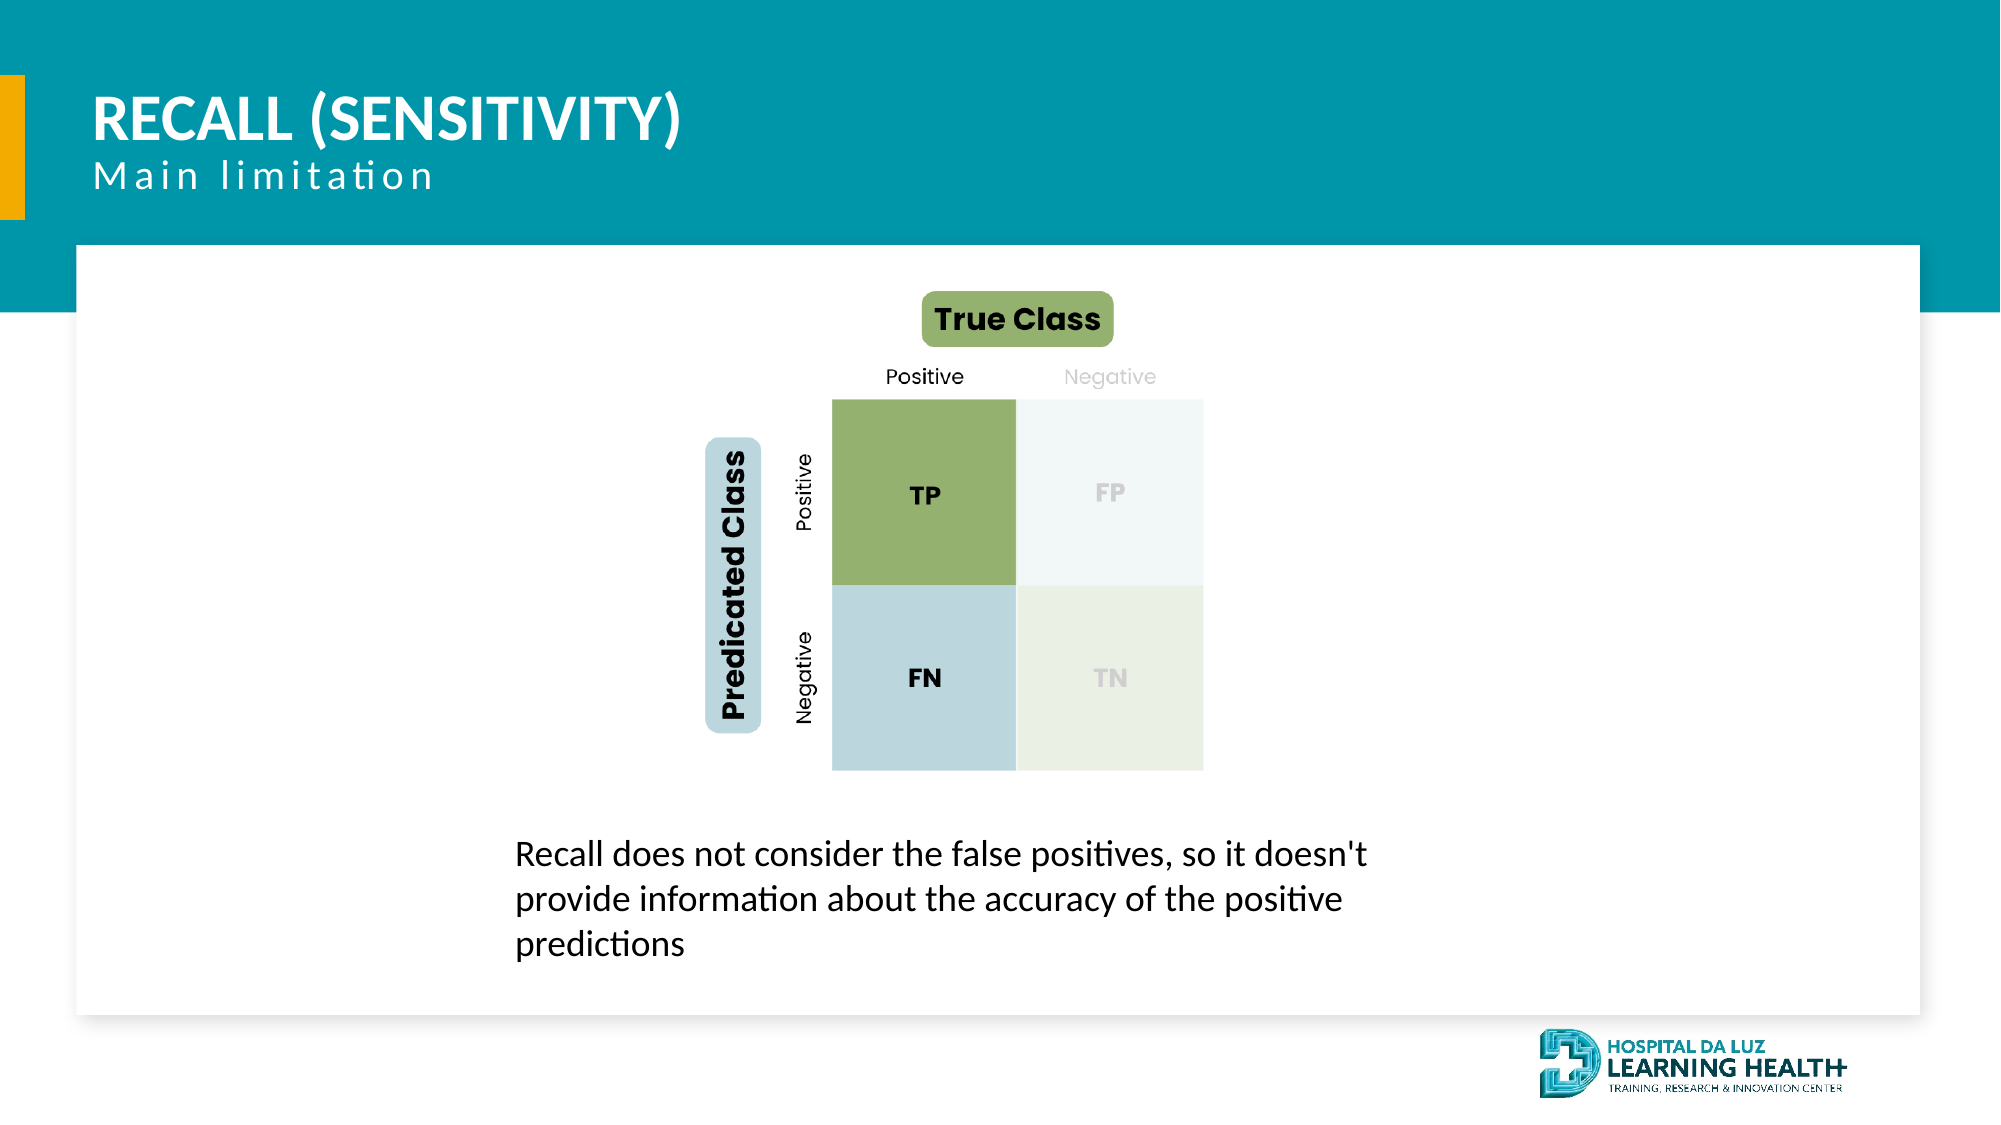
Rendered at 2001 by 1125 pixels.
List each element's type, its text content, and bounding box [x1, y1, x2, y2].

text_box Recall does not consider the false positives, so it doesn't provide information about the accuracy of the positive predictions [500, 821, 1500, 972]
picture [1524, 1015, 1863, 1113]
title Main limitation [77, 152, 1939, 200]
picture [619, 272, 1380, 794]
list RECALL (SENSITIVITY) [77, 75, 1939, 143]
